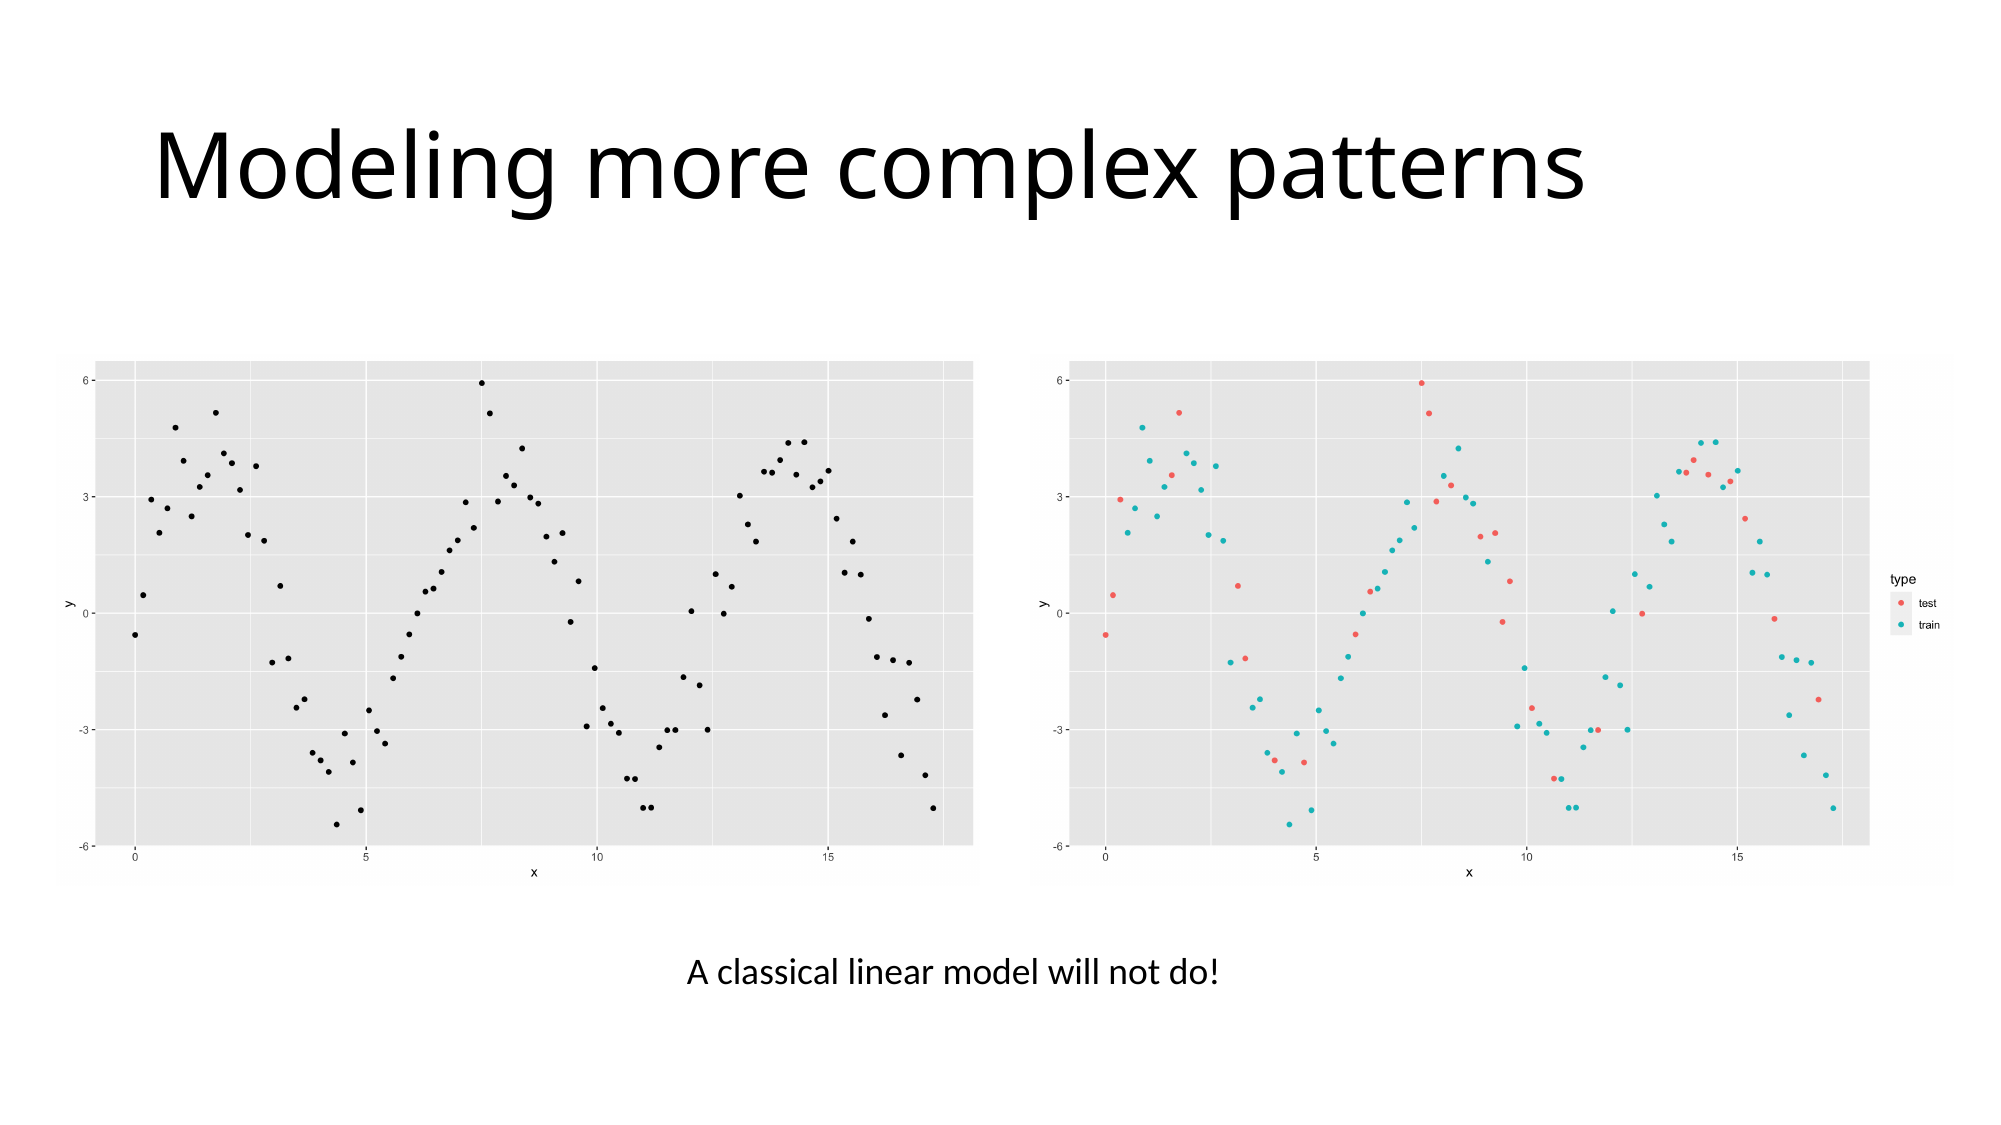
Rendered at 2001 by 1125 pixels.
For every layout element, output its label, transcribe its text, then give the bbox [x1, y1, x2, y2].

text_box A classical linear model will not do! [672, 940, 1382, 1000]
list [56, 354, 980, 886]
picture [1030, 354, 1954, 886]
title Modeling more complex patterns [137, 59, 1863, 278]
